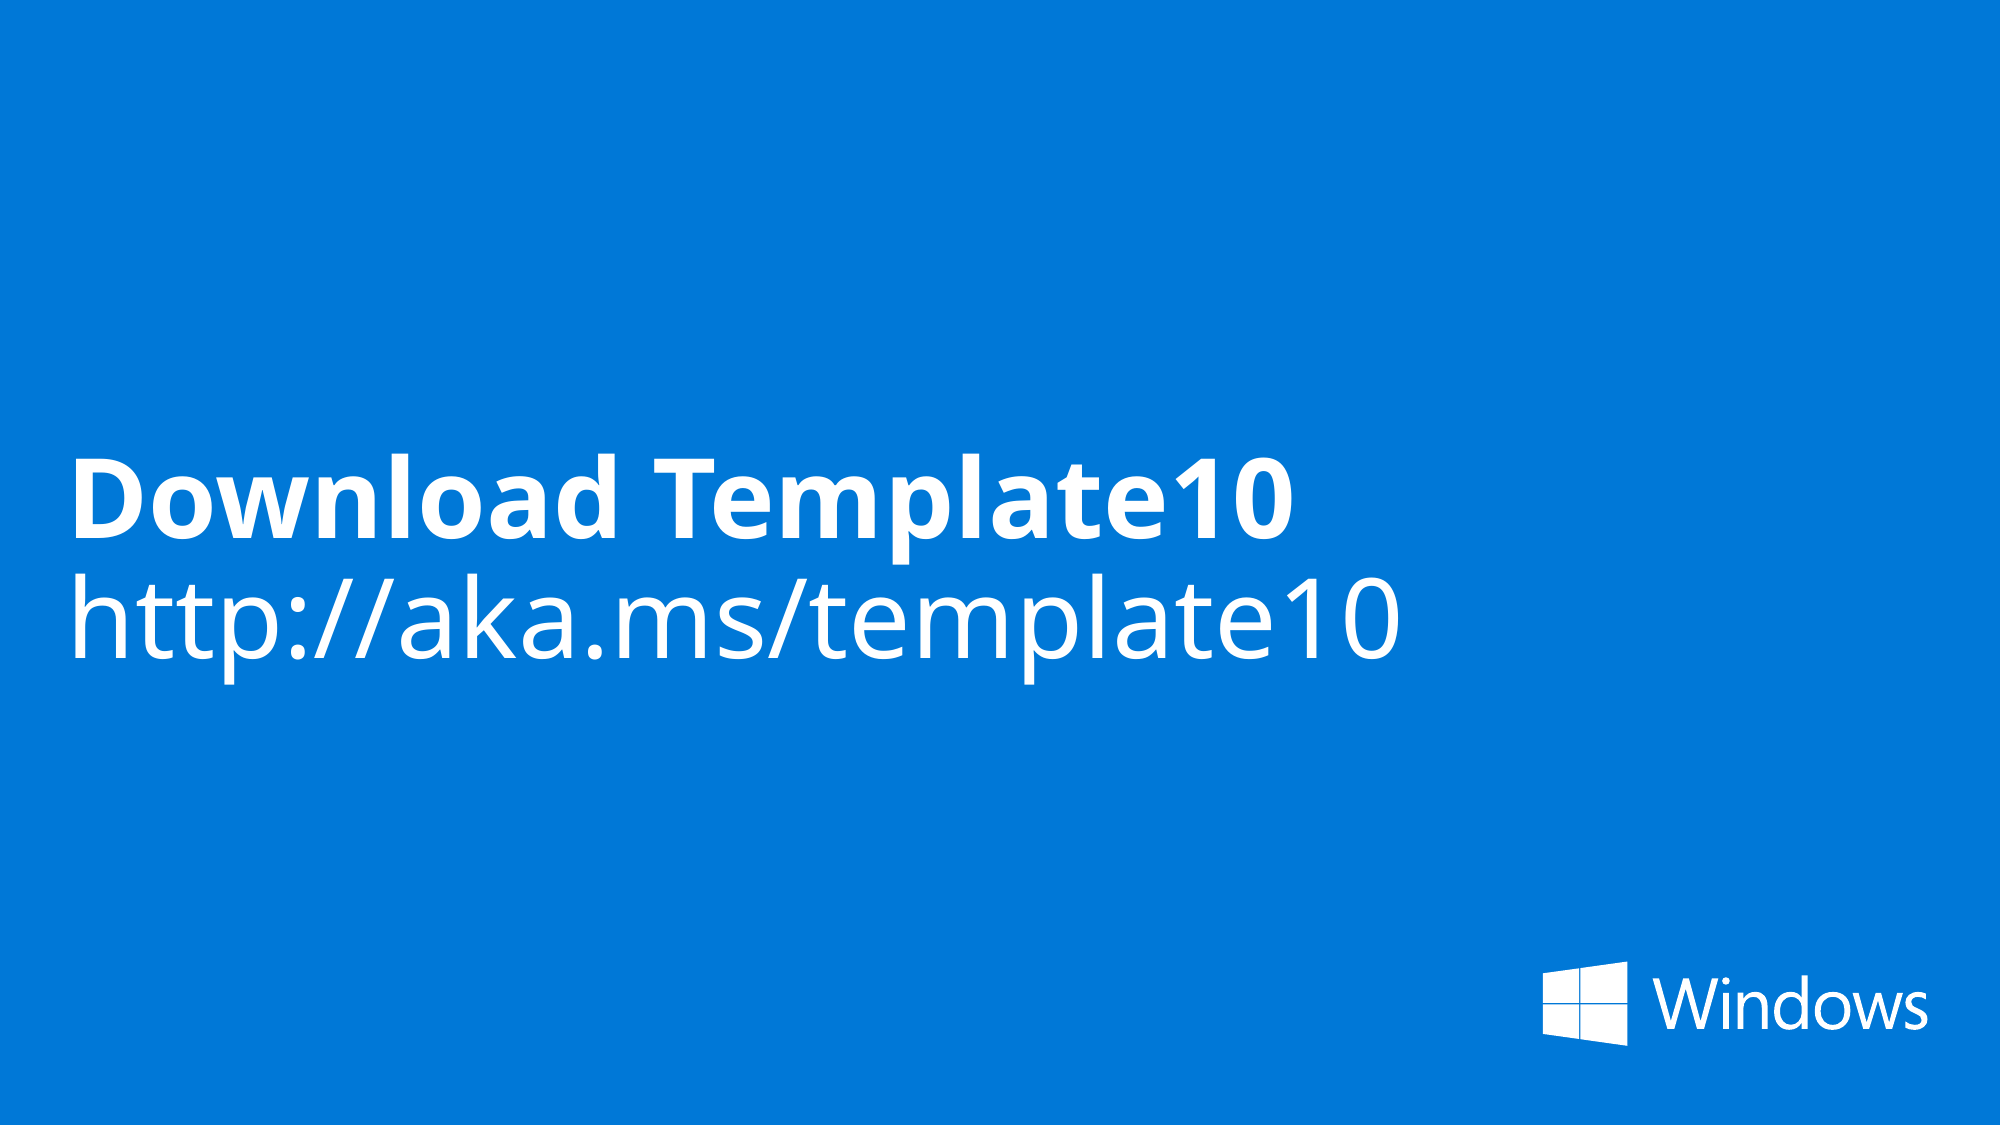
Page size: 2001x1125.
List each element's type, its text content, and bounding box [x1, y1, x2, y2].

title Download Template10 http://aka.ms/template10 [44, 423, 1954, 702]
